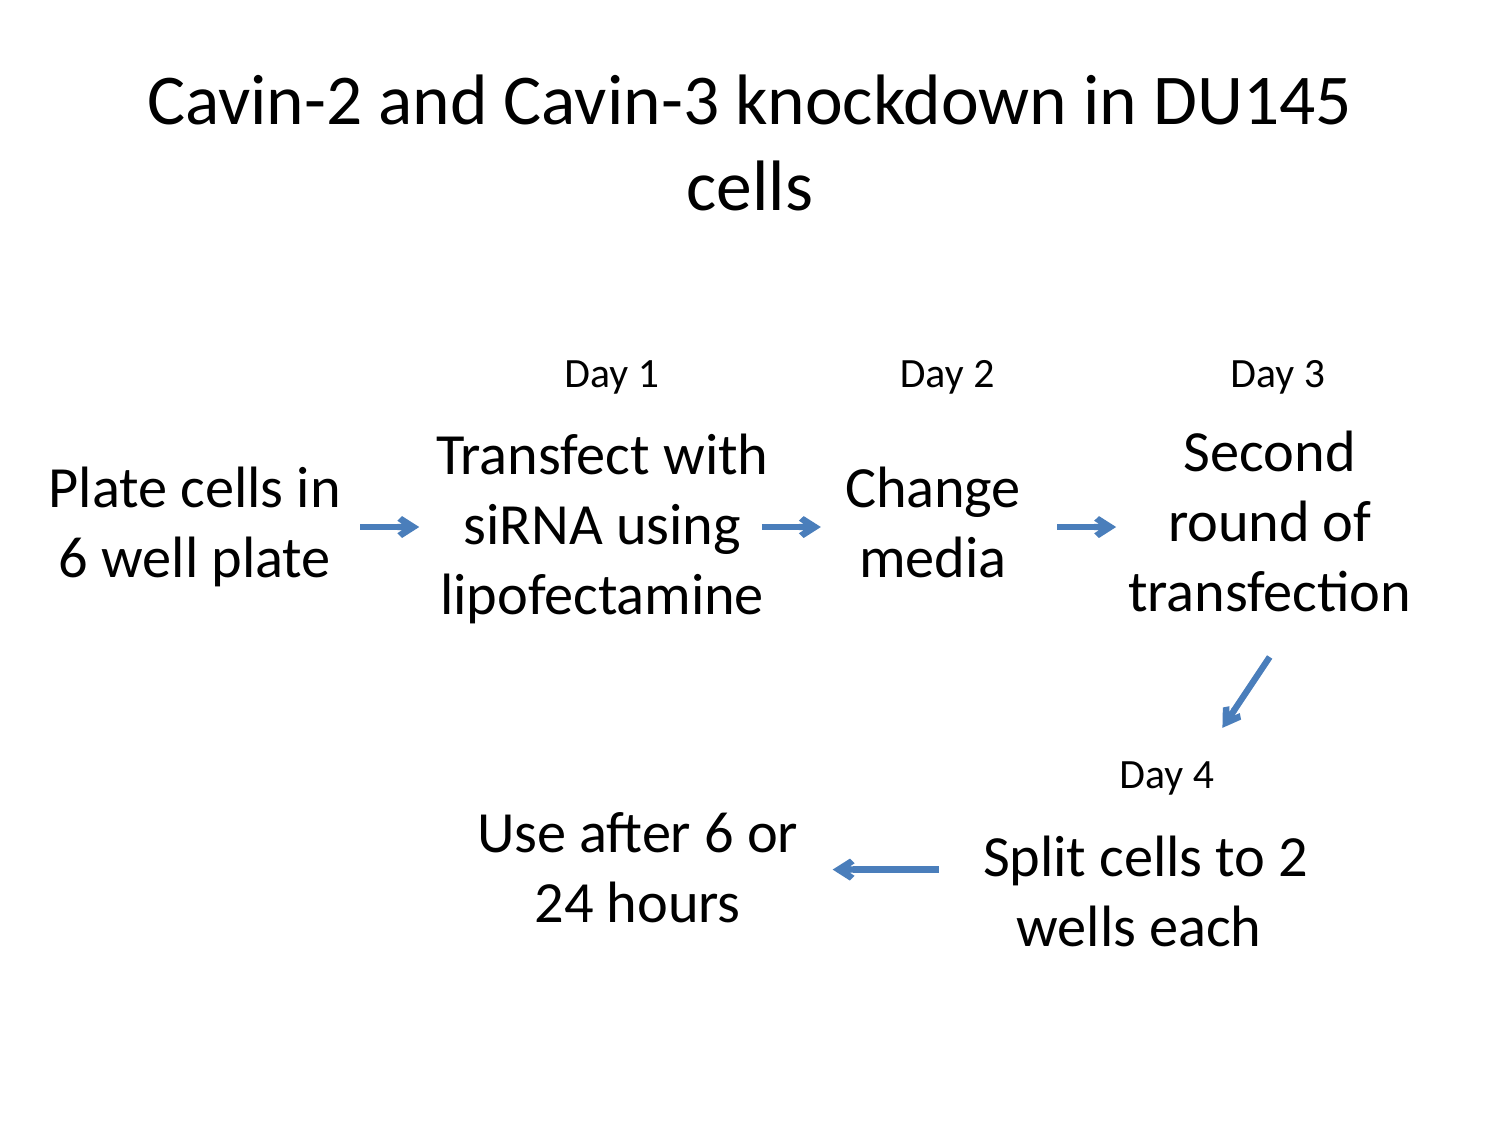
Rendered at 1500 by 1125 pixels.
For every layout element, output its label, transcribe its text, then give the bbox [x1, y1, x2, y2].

text_box Change media [820, 441, 1046, 597]
text_box Transfect with siRNA using lipofectamine [419, 408, 786, 634]
text_box Plate cells in 6 well plate [29, 441, 361, 597]
text_box Day 1 [549, 338, 674, 403]
text_box Second round of transfection [1104, 406, 1436, 631]
title Cavin-2 and Cavin-3 knockdown in DU145 cells [75, 45, 1425, 233]
text_box Day 4 [1104, 739, 1230, 805]
text_box Split cells to 2 wells each [962, 810, 1329, 966]
text_box Day 3 [1215, 338, 1341, 403]
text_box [1222, 656, 1270, 729]
text_box Use after 6 or 24 hours [454, 786, 821, 942]
text_box Day 2 [884, 338, 1010, 403]
